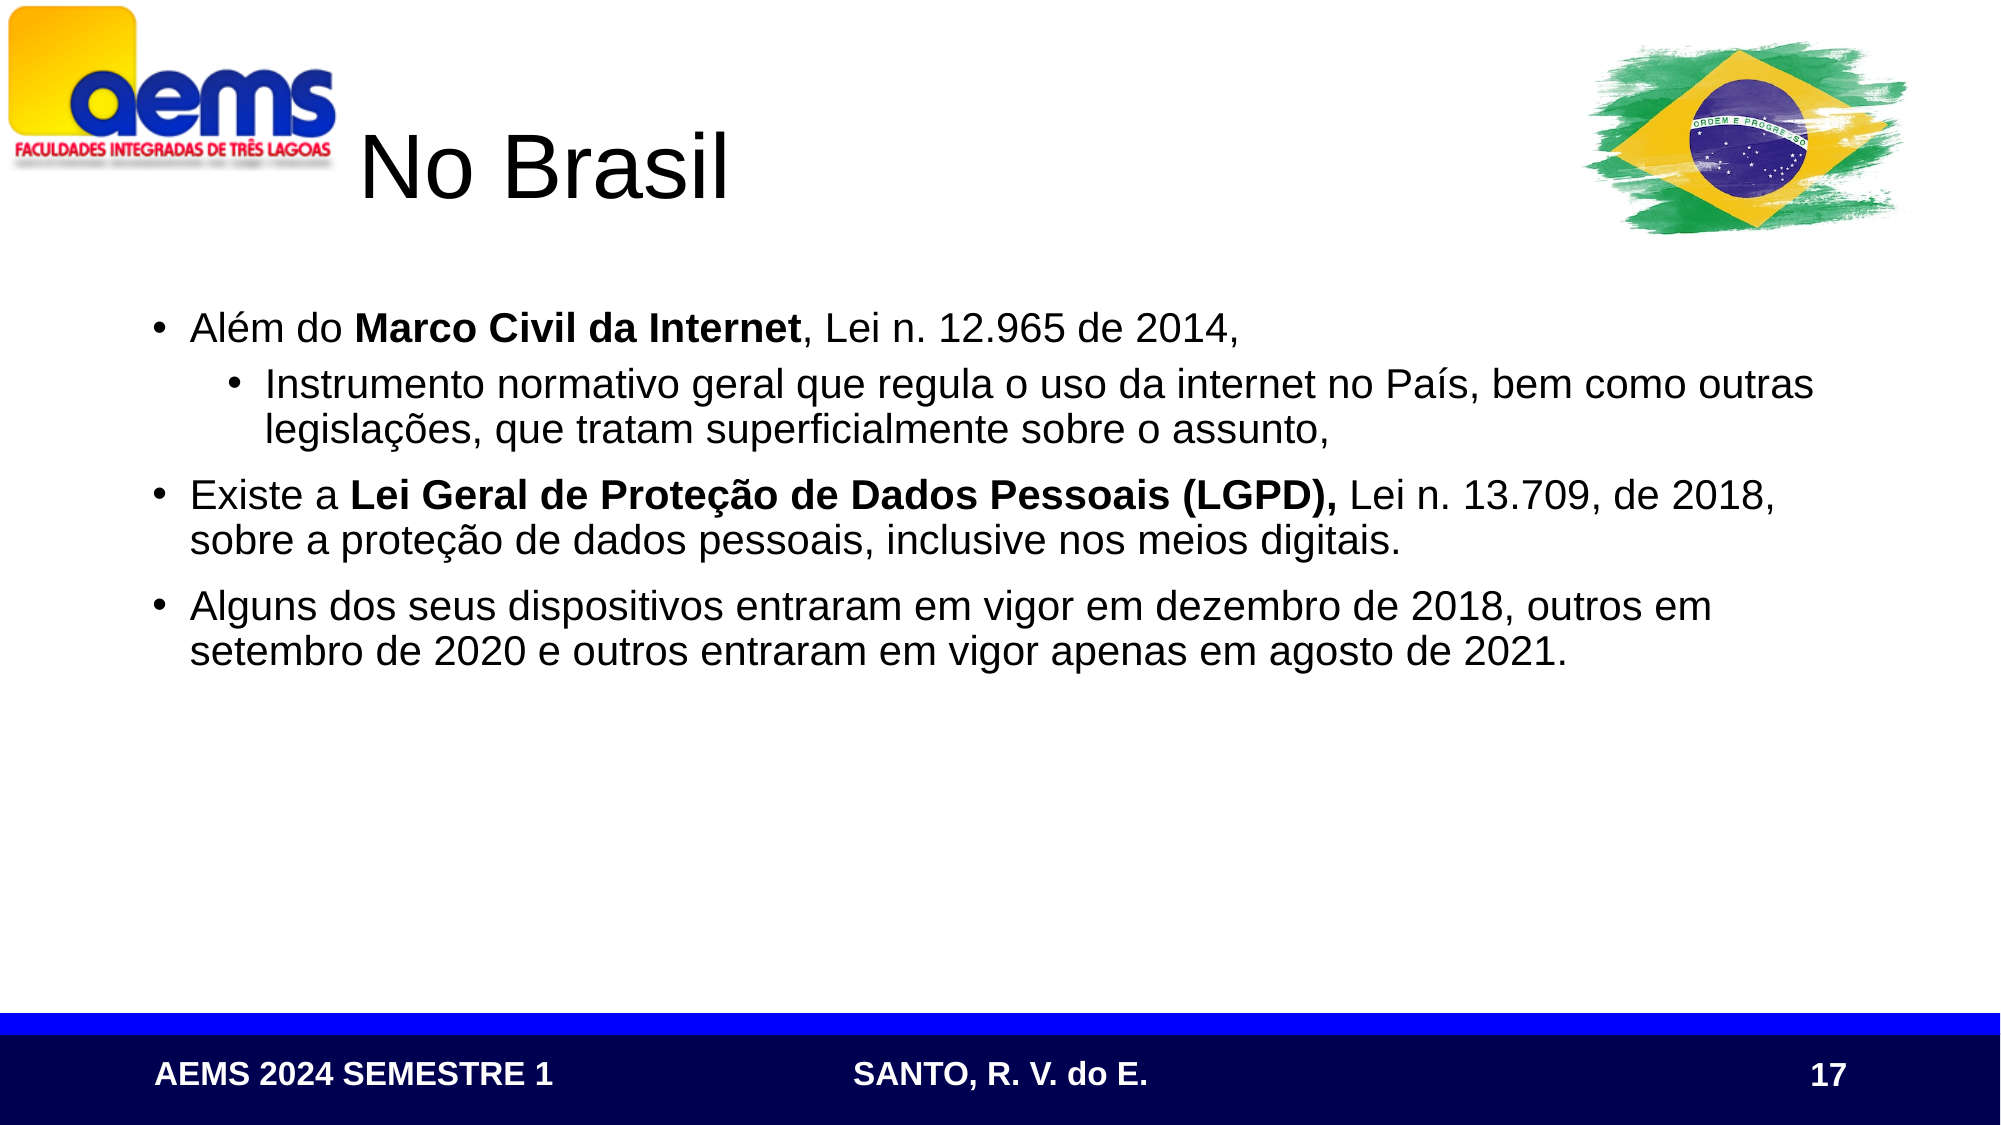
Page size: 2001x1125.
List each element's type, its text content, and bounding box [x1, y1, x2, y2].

picture [0, 0, 344, 180]
slide_number 17 [1412, 1042, 1863, 1103]
list Além do Marco Civil da Internet, Lei n. 12.965 de 2014, Instrumento normativo geral que regula o uso da internet no País, bem como outras legislações, que tratam superficialmente sobre o assunto, Existe a Lei Geral de Proteção de Dados Pessoais (LGPD), Lei n. 13.709, de 2018, sobre a proteção de dados pessoais, inclusive nos meios digitais. Alguns dos seus dispositivos entraram em vigor em dezembro de 2018, outros em setembro de 2020 e outros entraram em vigor apenas em agosto de 2021. [137, 299, 1863, 1014]
title No Brasil [343, 59, 1863, 278]
picture [1541, 10, 1974, 270]
